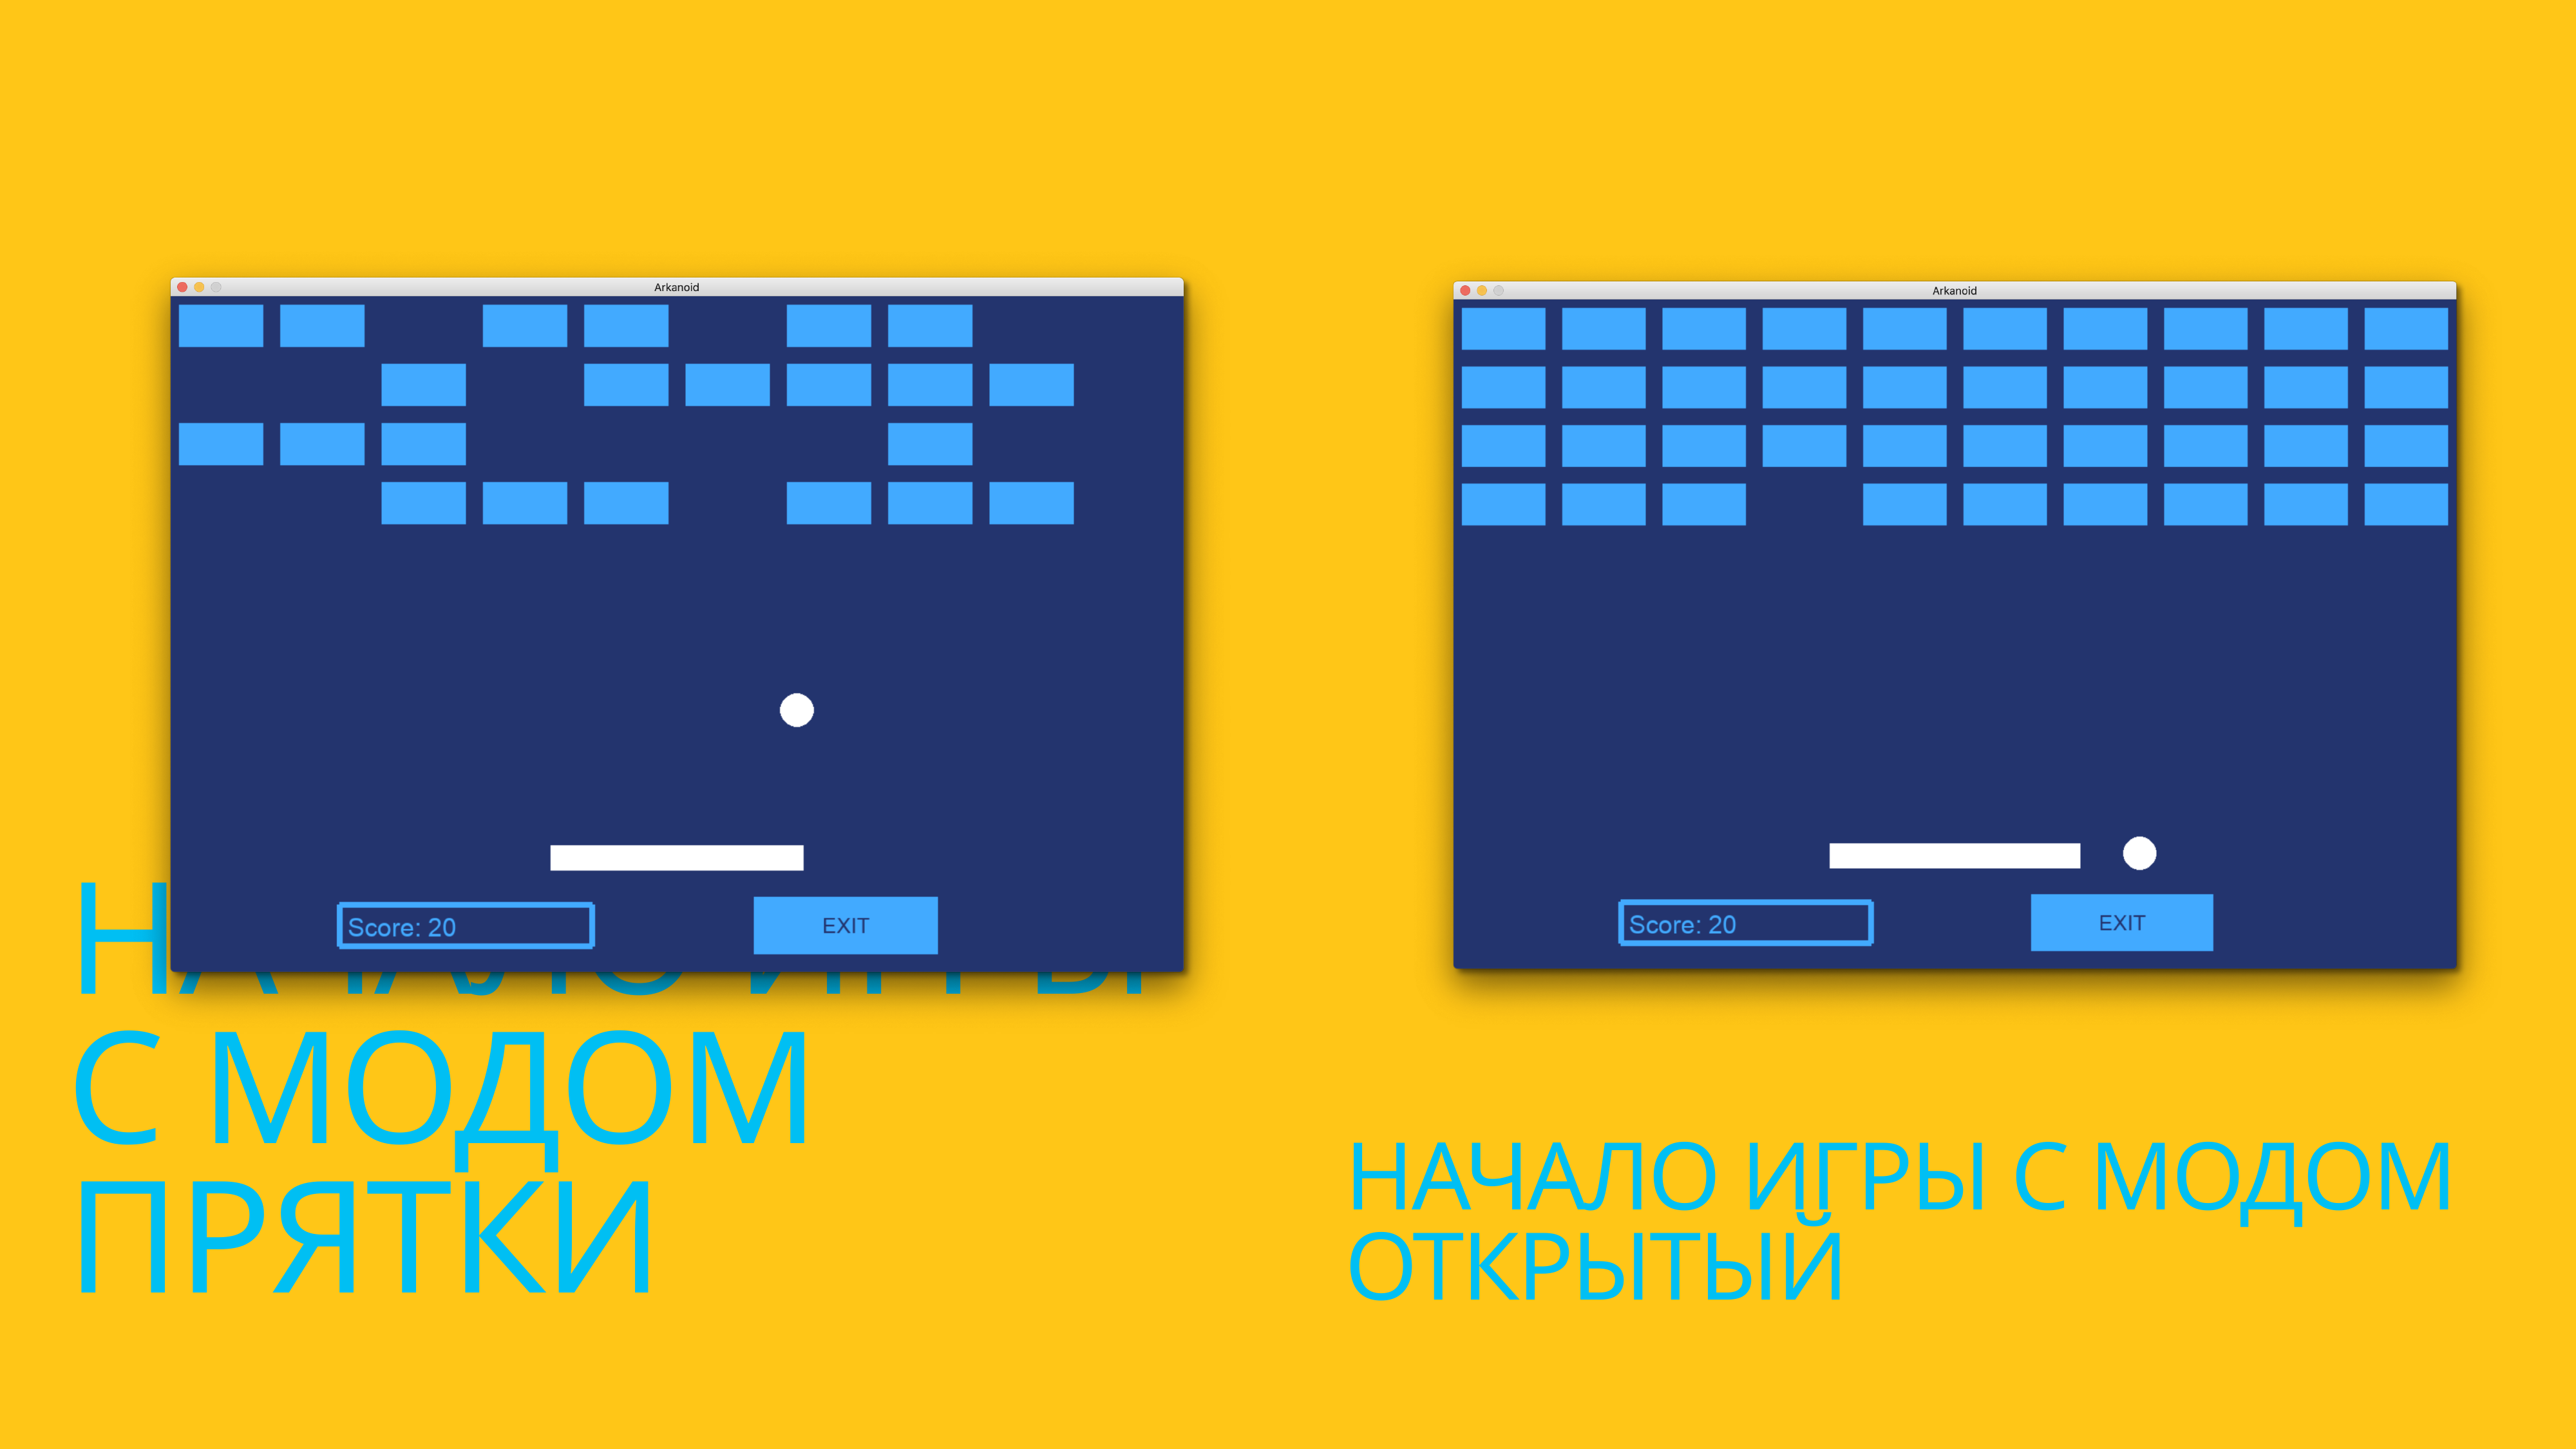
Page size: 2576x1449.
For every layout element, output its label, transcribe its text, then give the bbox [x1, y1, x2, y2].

picture [1406, 249, 2503, 1030]
text_box Начало игры с модом открытый [1340, 1132, 2570, 1323]
picture [123, 245, 1231, 1034]
list Начало игры с модом прятки [61, 1126, 1293, 1329]
